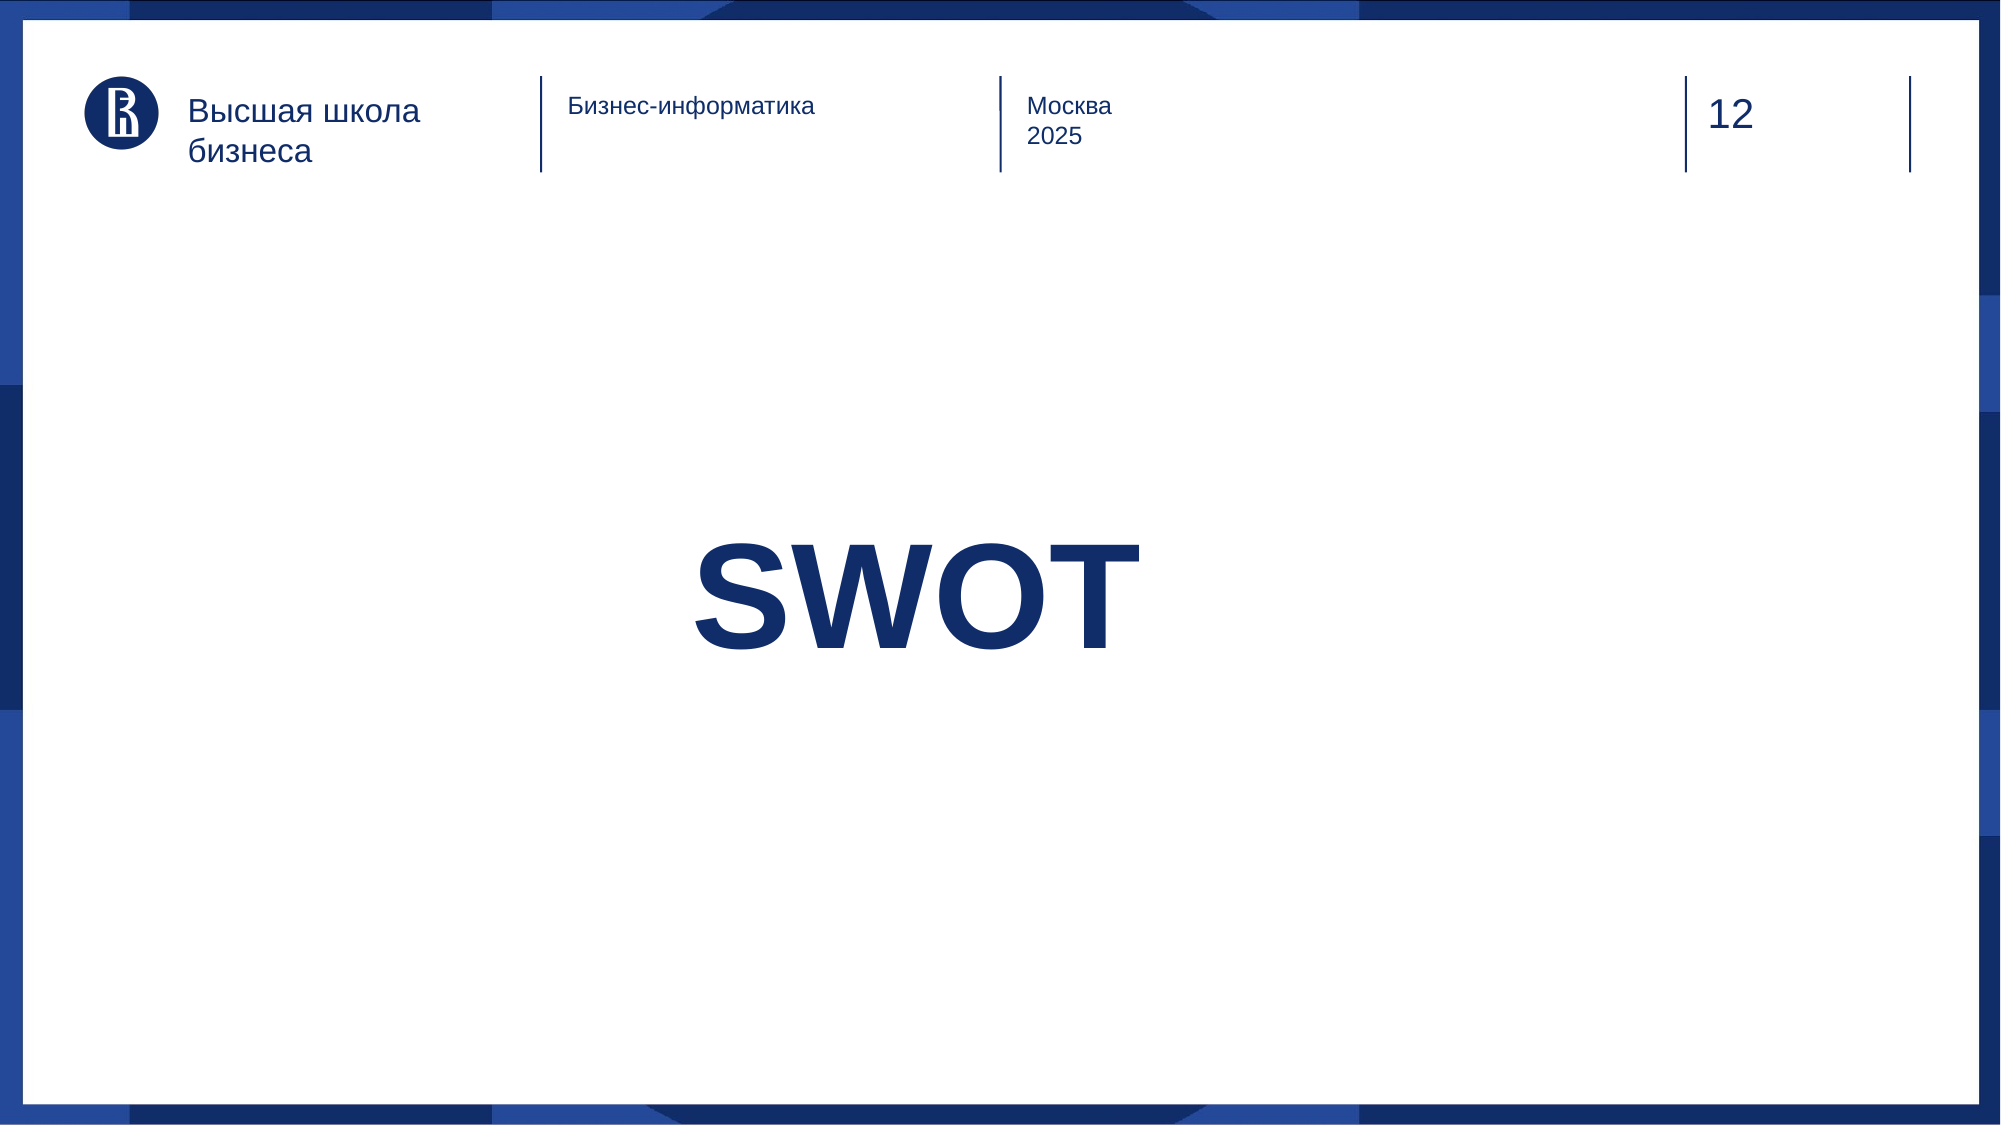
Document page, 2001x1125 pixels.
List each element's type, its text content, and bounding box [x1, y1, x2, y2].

picture [0, 0, 2001, 1125]
list Бизнес-информатика [567, 90, 907, 157]
list Высшая школа бизнеса [187, 88, 500, 157]
list Москва 2025 [1026, 90, 1367, 157]
text_box SWOT [676, 456, 2000, 694]
